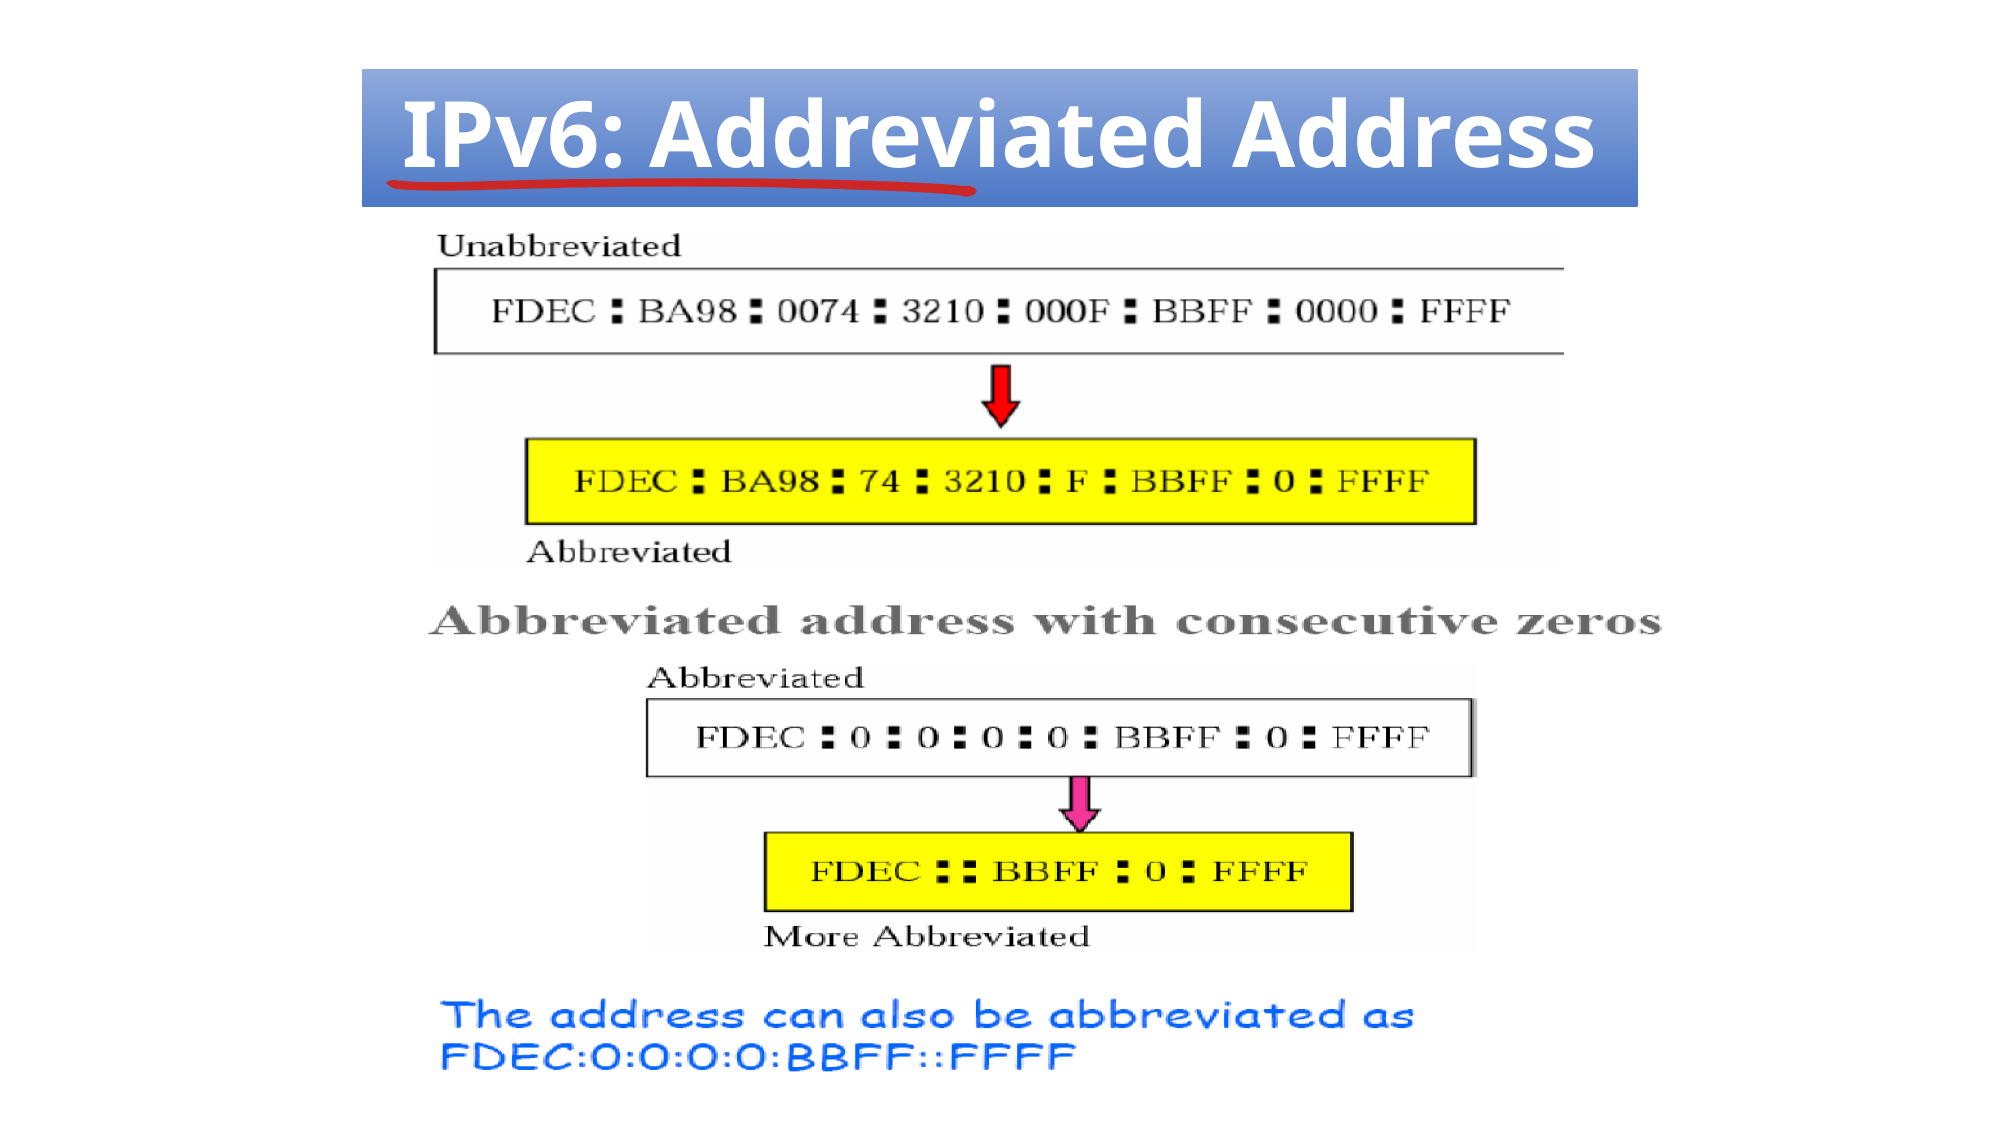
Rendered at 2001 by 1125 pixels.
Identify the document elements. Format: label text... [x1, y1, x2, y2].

picture [426, 222, 1564, 572]
title IPv6: Addreviated Address [362, 69, 1638, 207]
picture [419, 596, 1665, 1079]
picture [382, 173, 983, 202]
